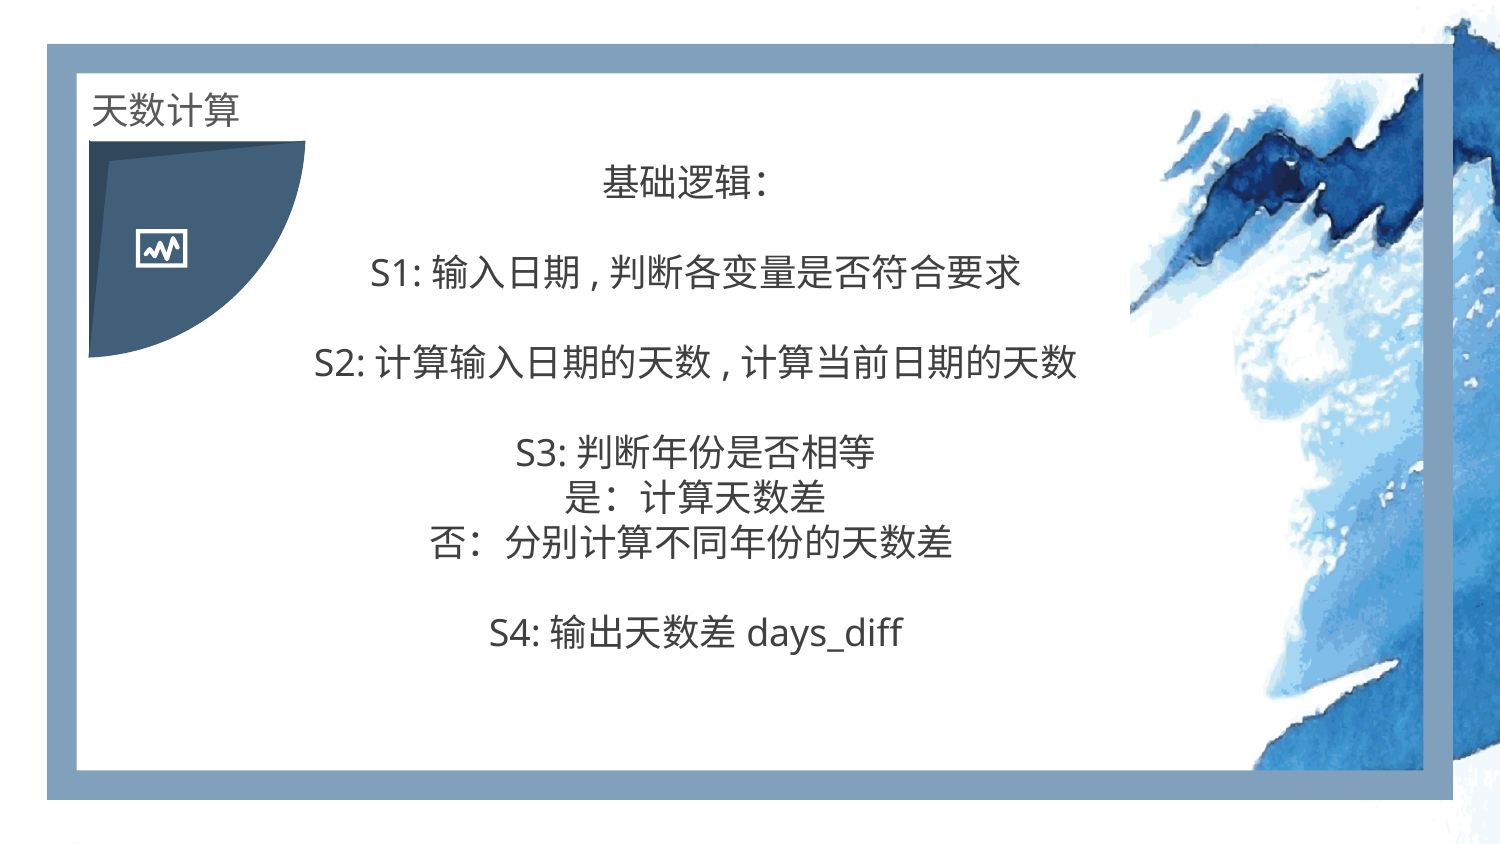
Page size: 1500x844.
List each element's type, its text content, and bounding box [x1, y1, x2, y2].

text_box 基础逻辑： S1:输入日期,判断各变量是否符合要求 S2:计算输入日期的天数,计算当前日期的天数 S3:判断年份是否相等 是：计算天数差 否：分别计算不同年份的天数差 S4:输出天数差days_diff [76, 151, 1316, 662]
picture [892, 0, 1500, 844]
text_box [45, 42, 1455, 802]
text_box 天数计算 [76, 79, 526, 140]
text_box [88, 139, 307, 358]
